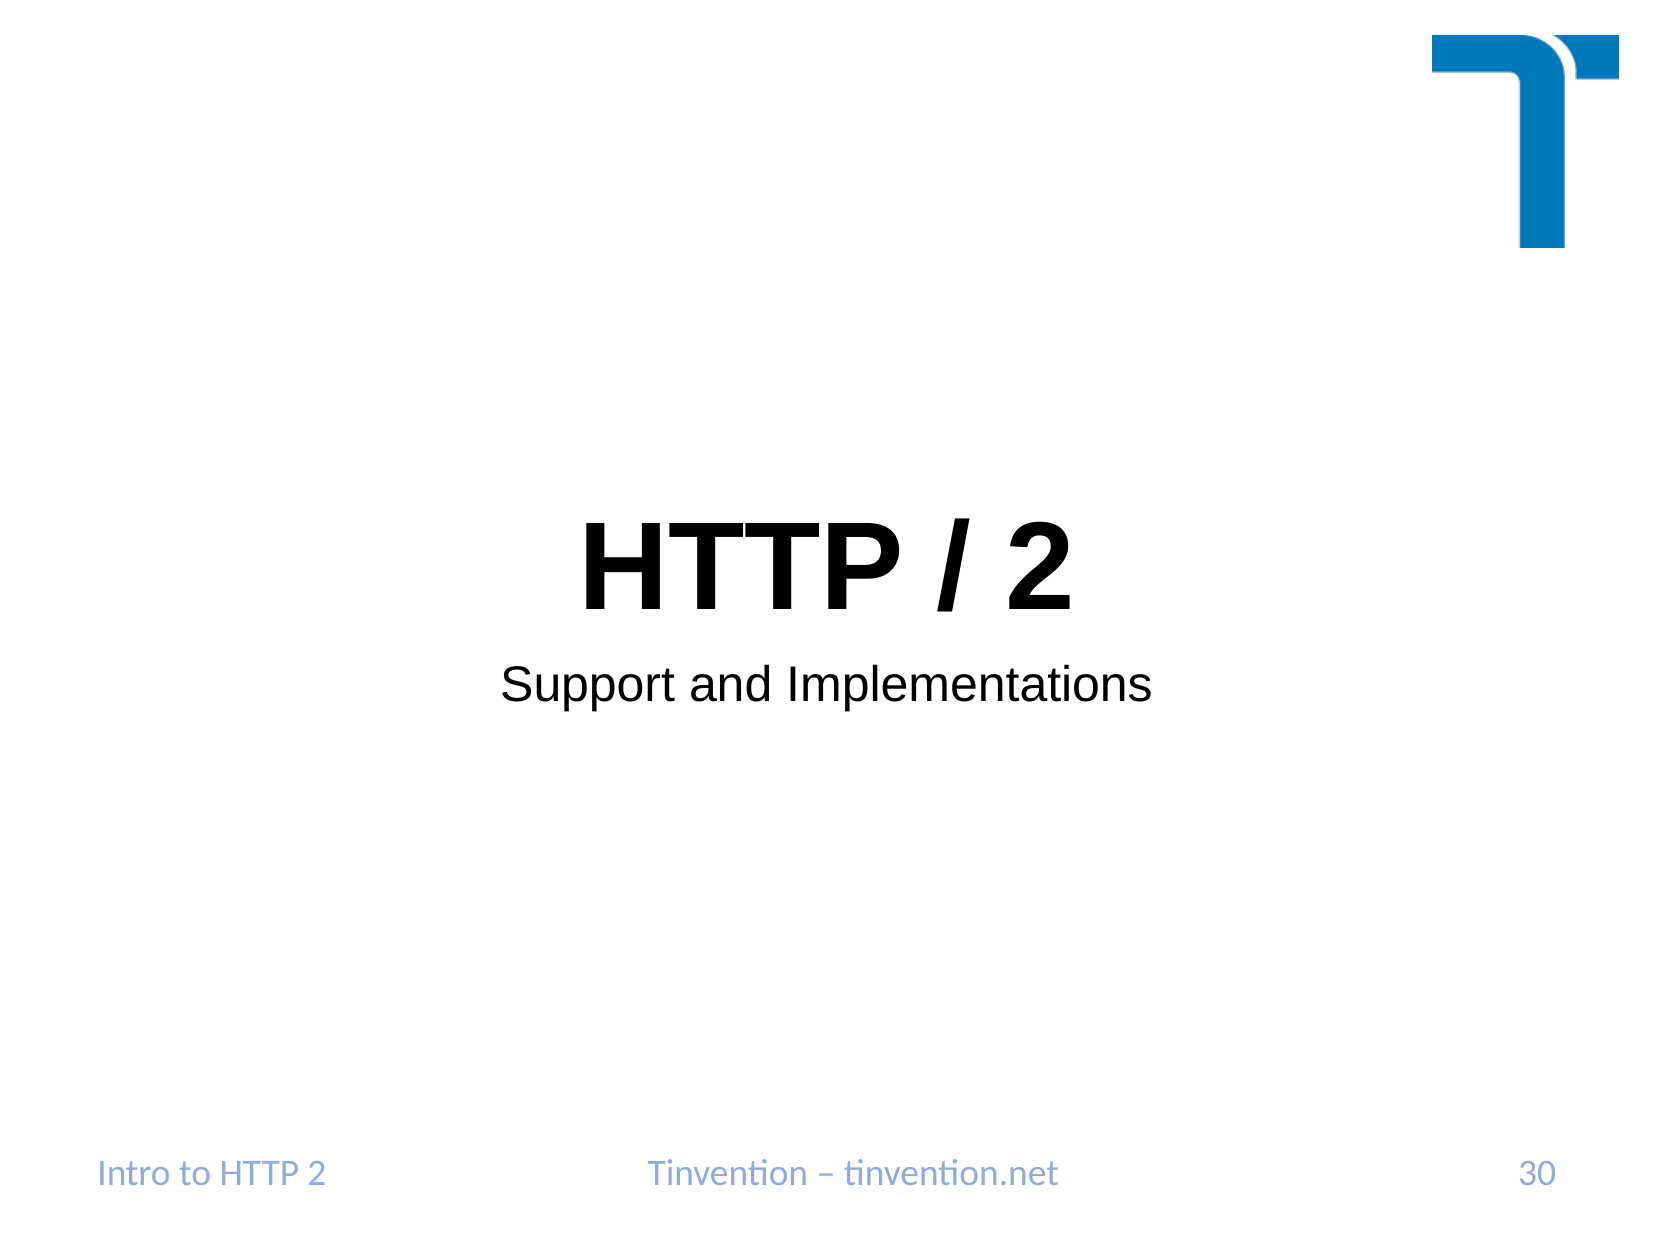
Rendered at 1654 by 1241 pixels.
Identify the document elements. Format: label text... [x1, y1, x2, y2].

title HTTP / 2 [206, 202, 1447, 635]
subtitle Support and Implementations [206, 651, 1447, 951]
picture [1432, 35, 1619, 248]
